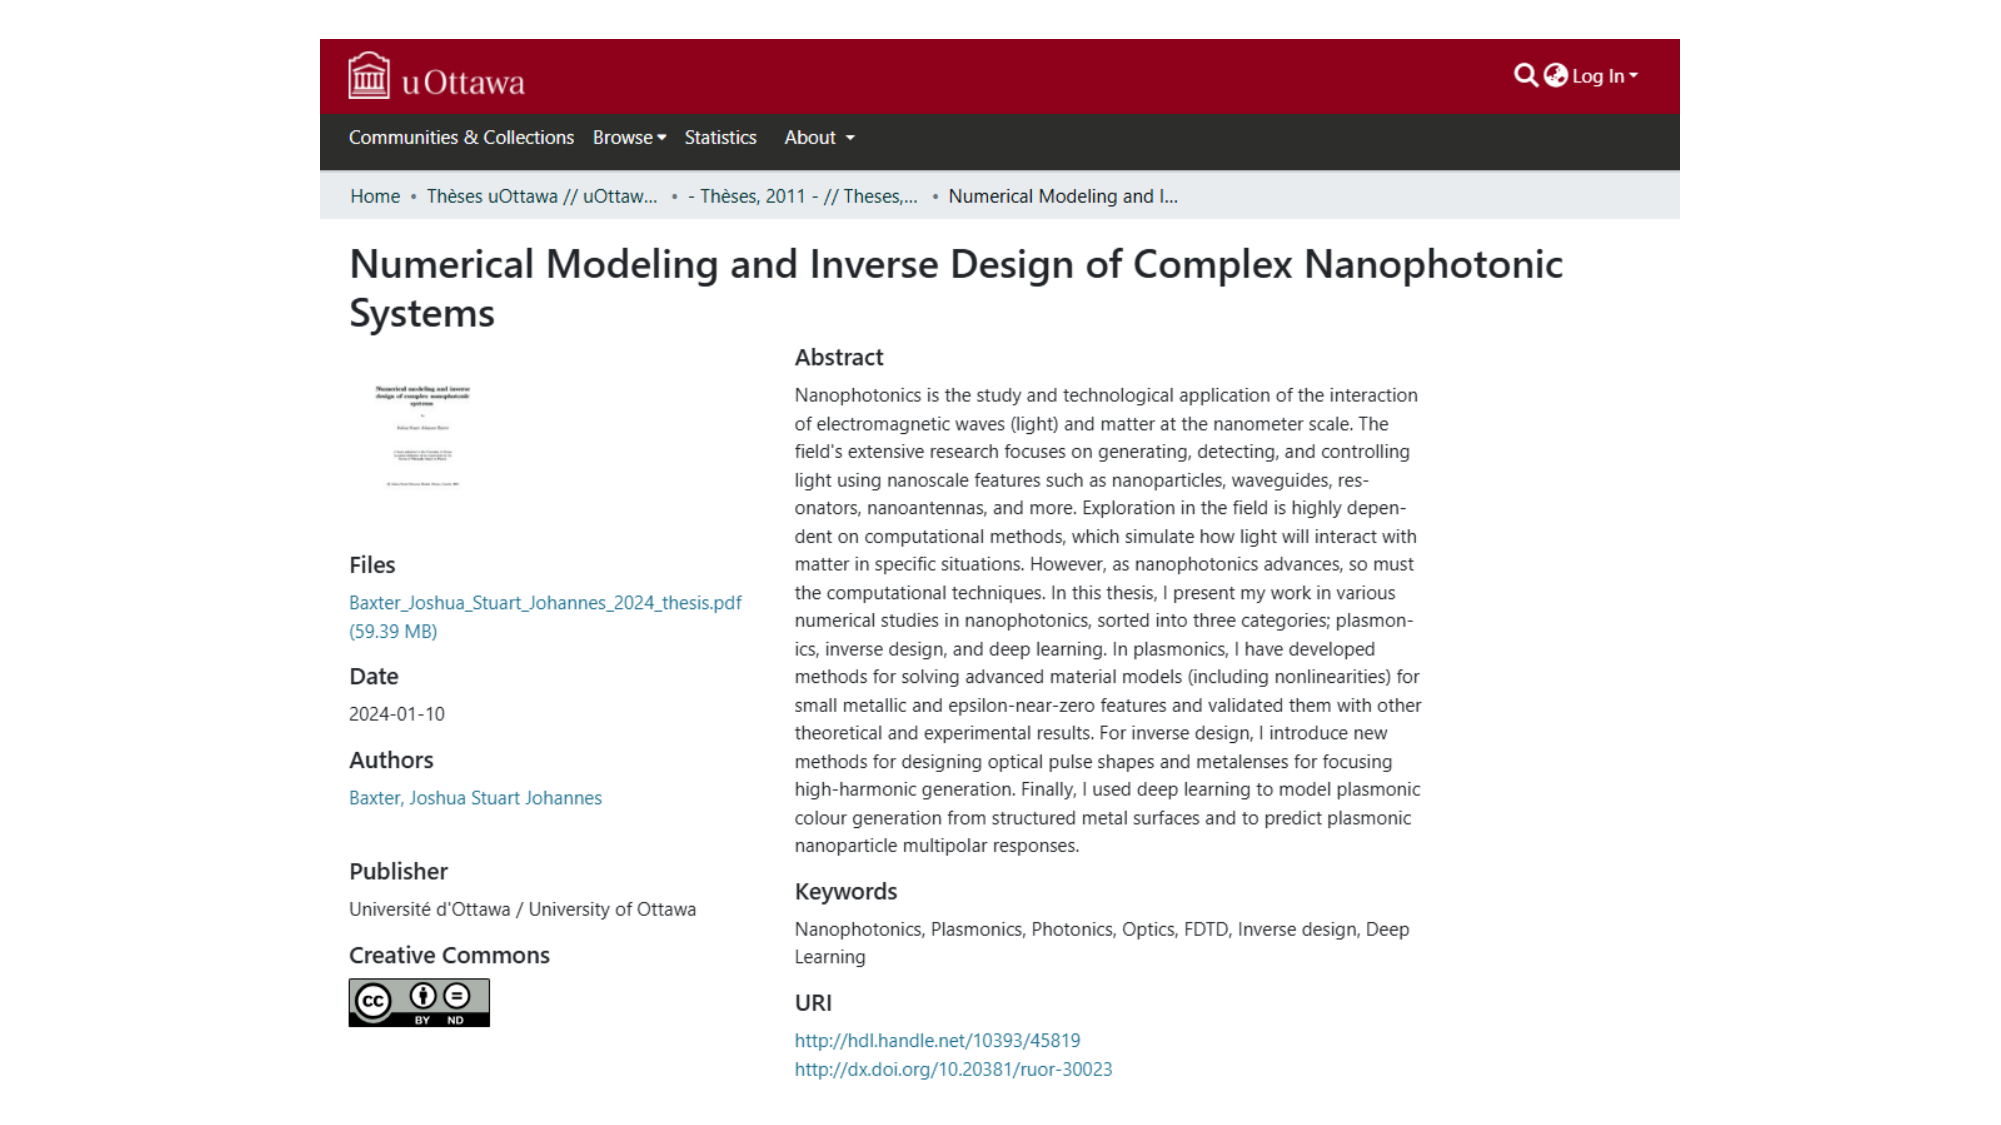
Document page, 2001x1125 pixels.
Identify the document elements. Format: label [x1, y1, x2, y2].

picture [319, 38, 1680, 1087]
